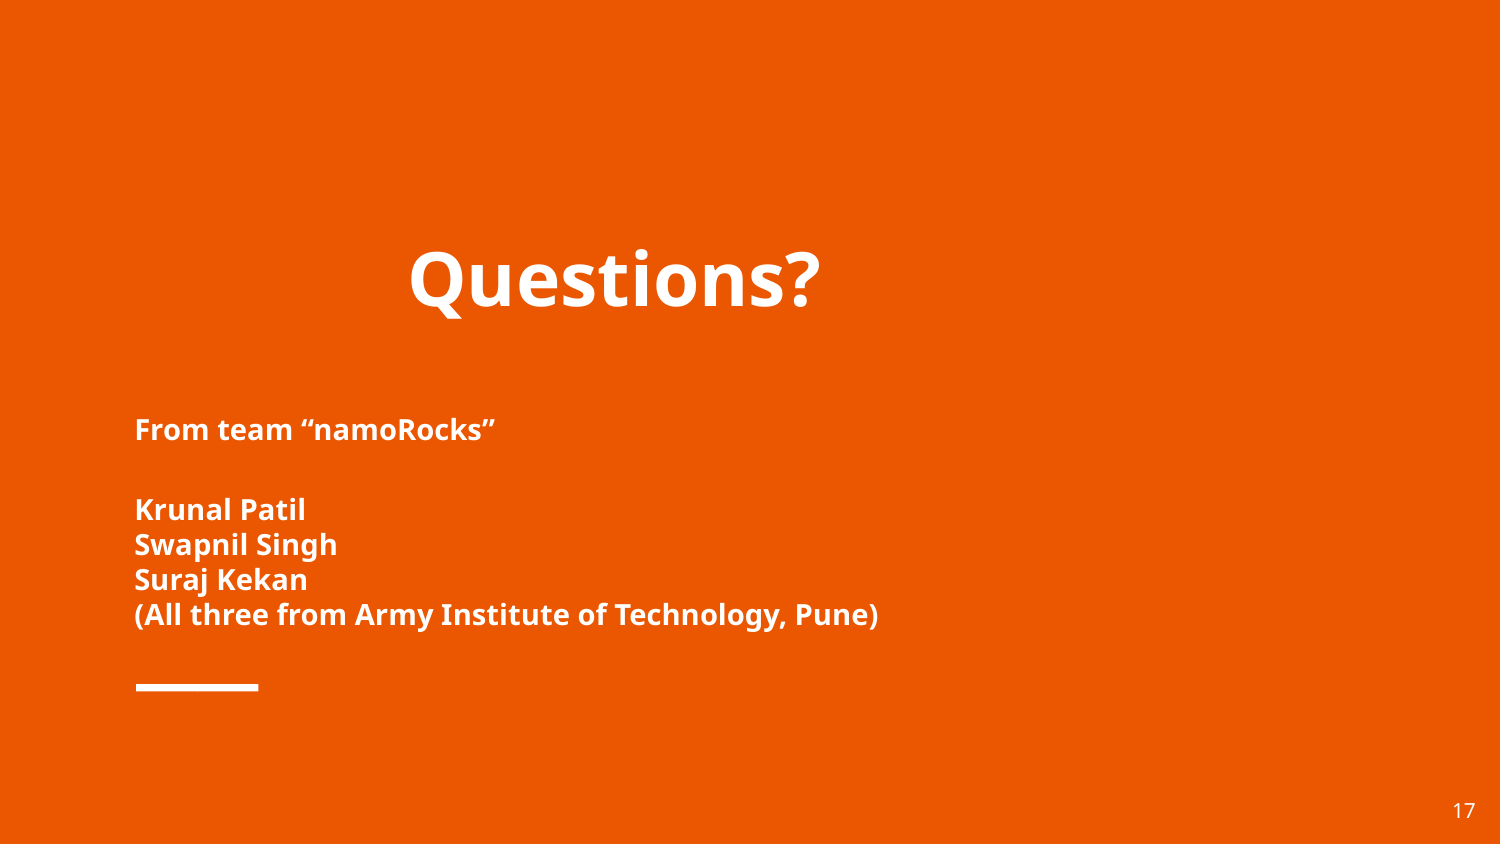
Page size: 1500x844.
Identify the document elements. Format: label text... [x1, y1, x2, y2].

text_box <number> [1400, 779, 1491, 844]
text_box Questions? From team “namoRocks” Krunal Patil Swapnil Singh Suraj Kekan (All three from Army Institute of Technology, Pune) [119, 141, 1272, 632]
